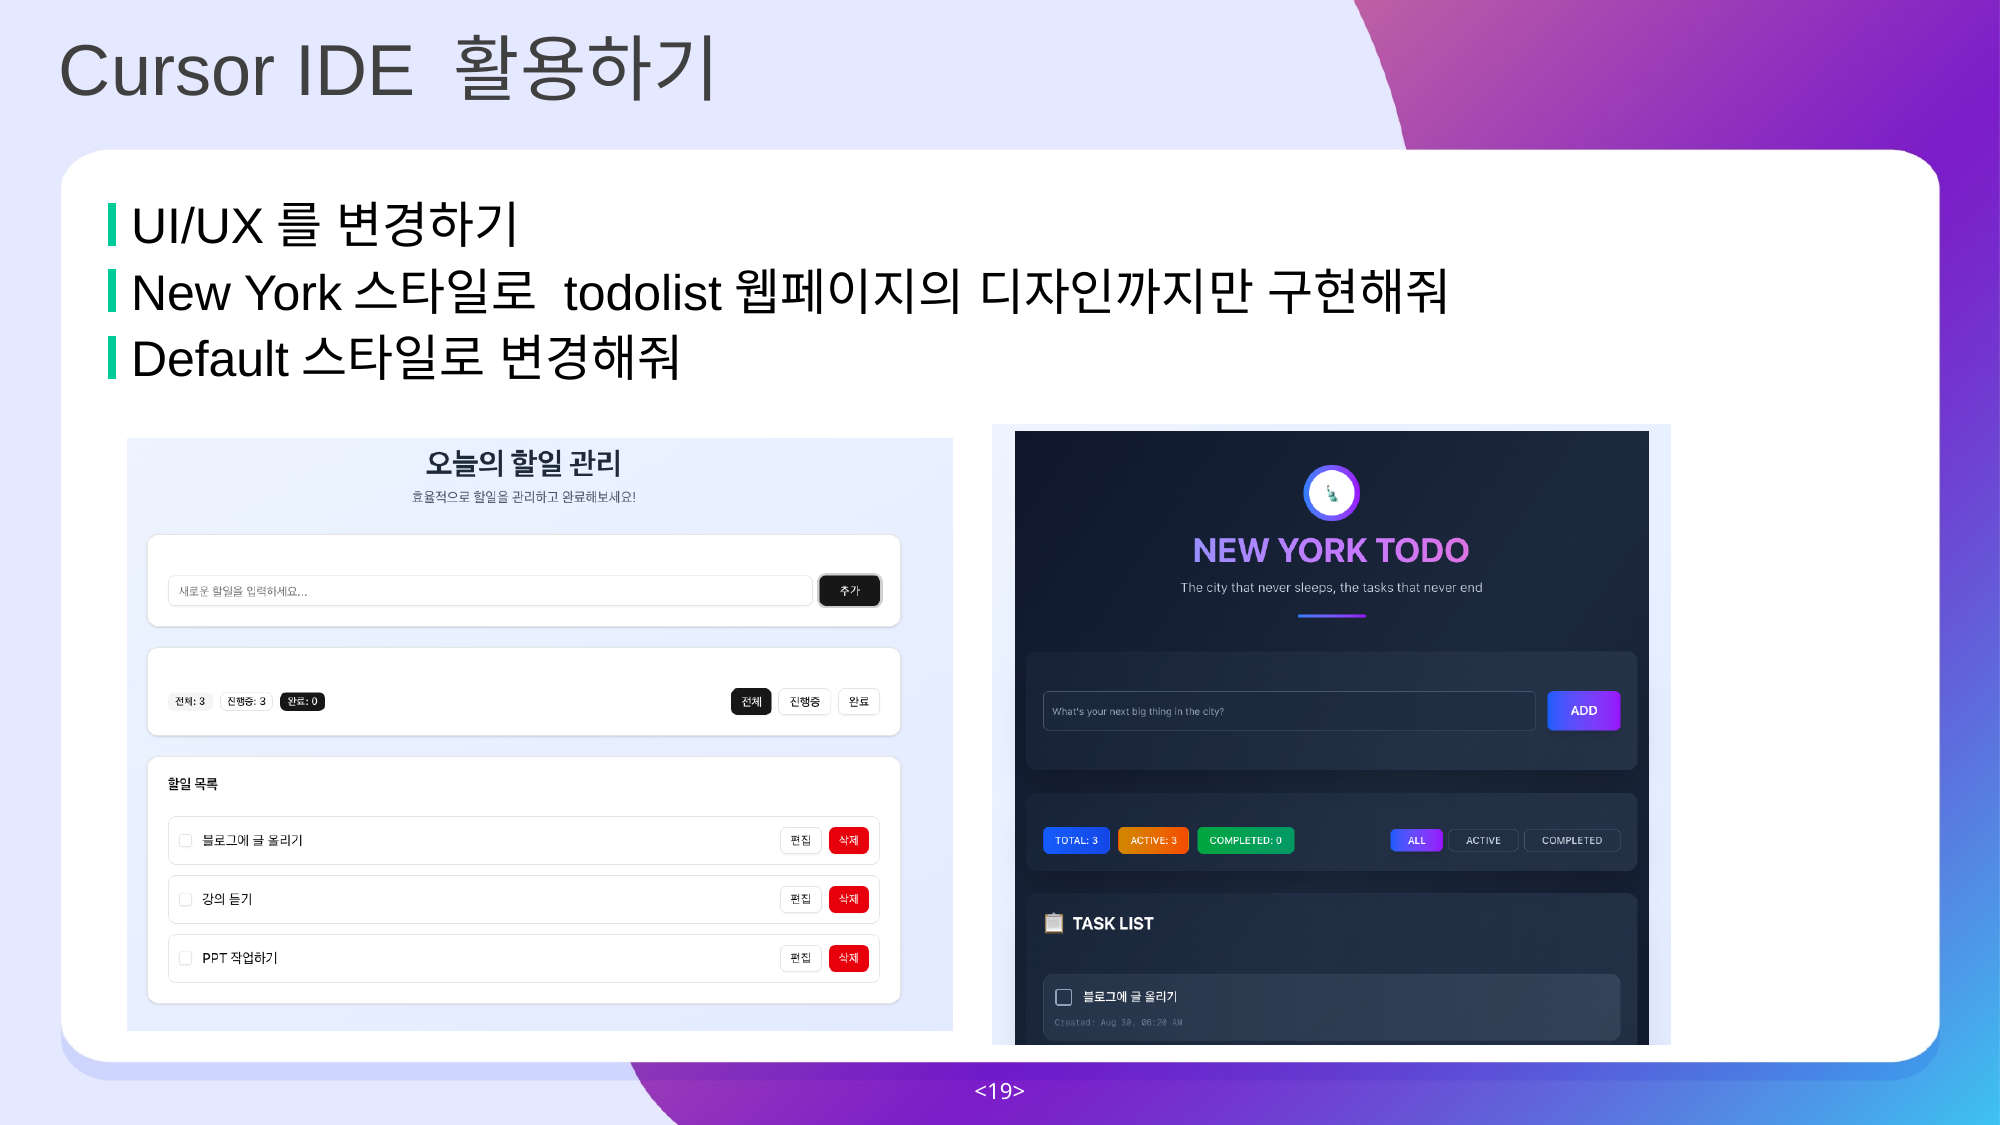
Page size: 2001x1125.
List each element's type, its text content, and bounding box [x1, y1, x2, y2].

picture [0, 0, 2000, 1125]
text_box UI/UX를 변경하기 New York스타일로 todolist웹페이지의 디자인까지만 구현해줘 Default스타일로 변경해줘 [87, 189, 1861, 1036]
text_box Cursor IDE 활용하기 [38, 23, 1764, 241]
